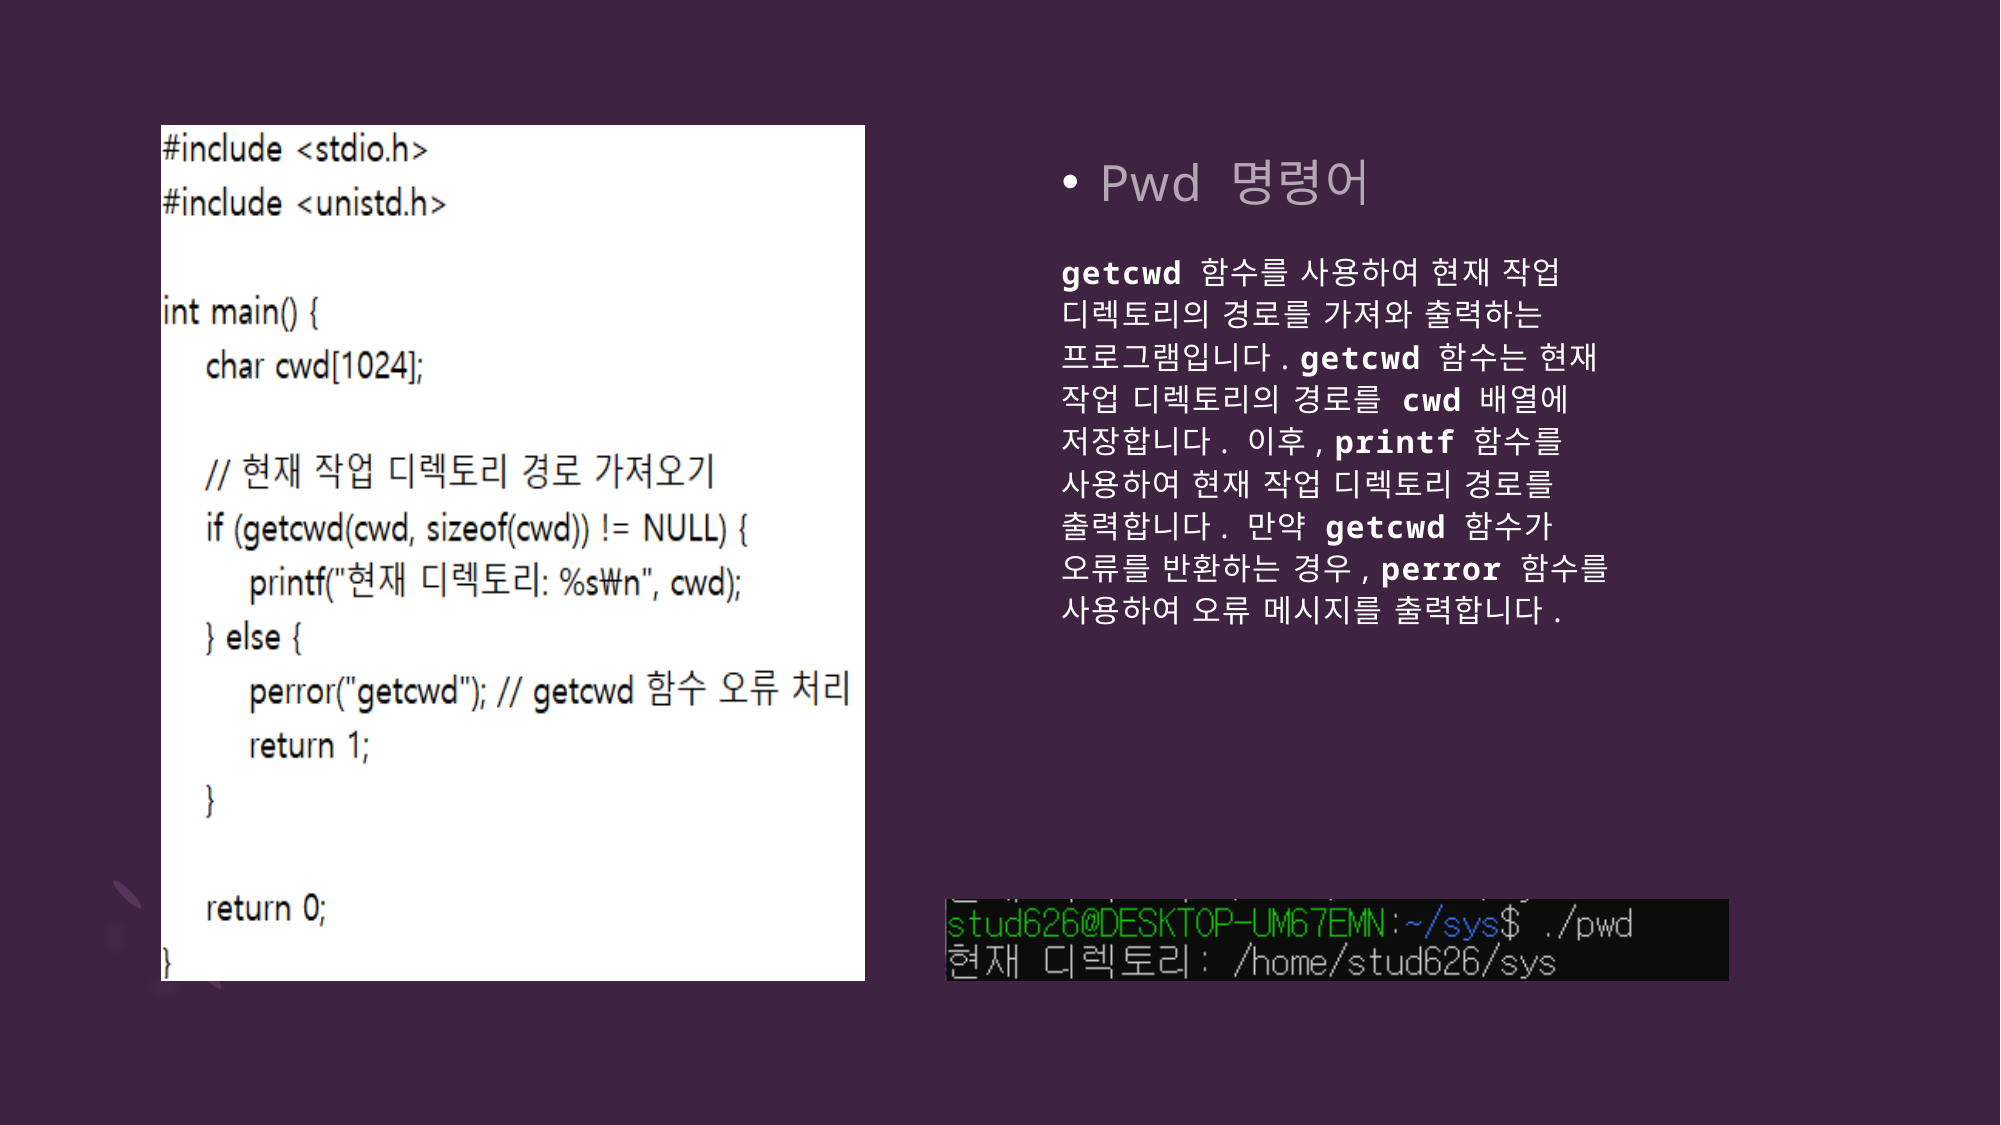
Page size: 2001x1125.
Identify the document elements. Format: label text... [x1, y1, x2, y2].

picture [161, 125, 865, 982]
list Pwd 명령어 getcwd 함수를 사용하여 현재 작업 디렉토리의 경로를 가져와 출력하는 프로그램입니다. getcwd 함수는 현재 작업 디렉토리의 경로를 cwd 배열에 저장합니다. 이후, printf 함수를 사용하여 현재 작업 디렉토리 경로를 출력합니다. 만약 getcwd 함수가 오류를 반환하는 경우, perror 함수를 사용하여 오류 메시지를 출력합니다. [1043, 124, 1671, 778]
picture [945, 899, 1729, 981]
